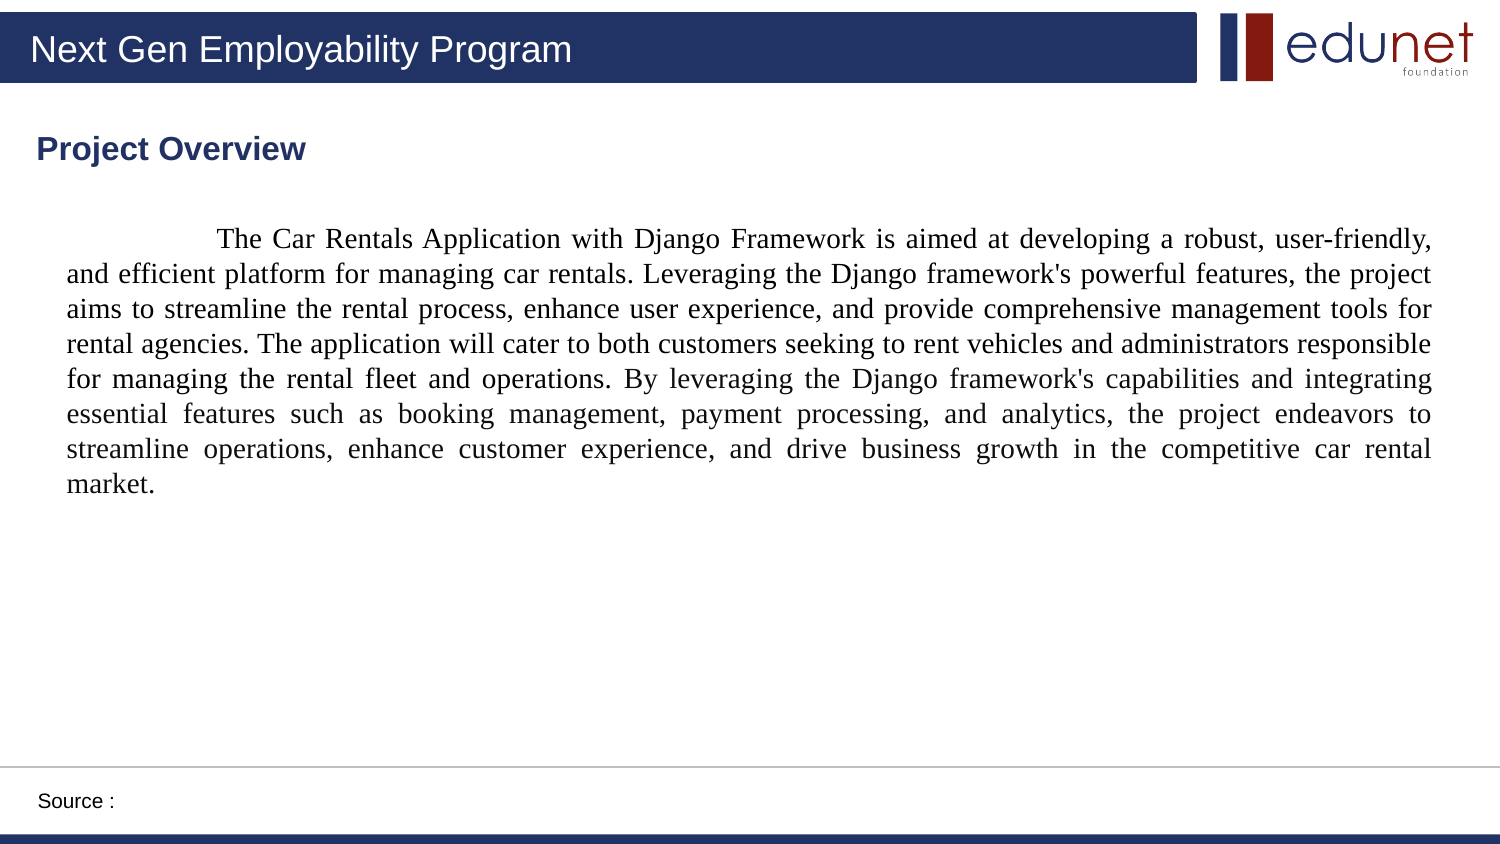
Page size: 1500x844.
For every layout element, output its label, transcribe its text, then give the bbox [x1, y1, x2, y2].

title Project Overview [21, 111, 504, 165]
picture [1279, 14, 1482, 83]
text_box The Car Rentals Application with Django Framework is aimed at developing a robust, user-friendly, and efficient platform for managing car rentals. Leveraging the Django framework's powerful features, the project aims to streamline the rental process, enhance user experience, and provide comprehensive management tools for rental agencies. The application will cater to both customers seeking to rent vehicles and administrators responsible for managing the rental fleet and operations. By leveraging the Django framework's capabilities and integrating essential features such as booking management, payment processing, and analytics, the project endeavors to streamline operations, enhance customer experience, and drive business growth in the competitive car rental market. [51, 212, 1449, 507]
text_box Source : [22, 776, 139, 826]
